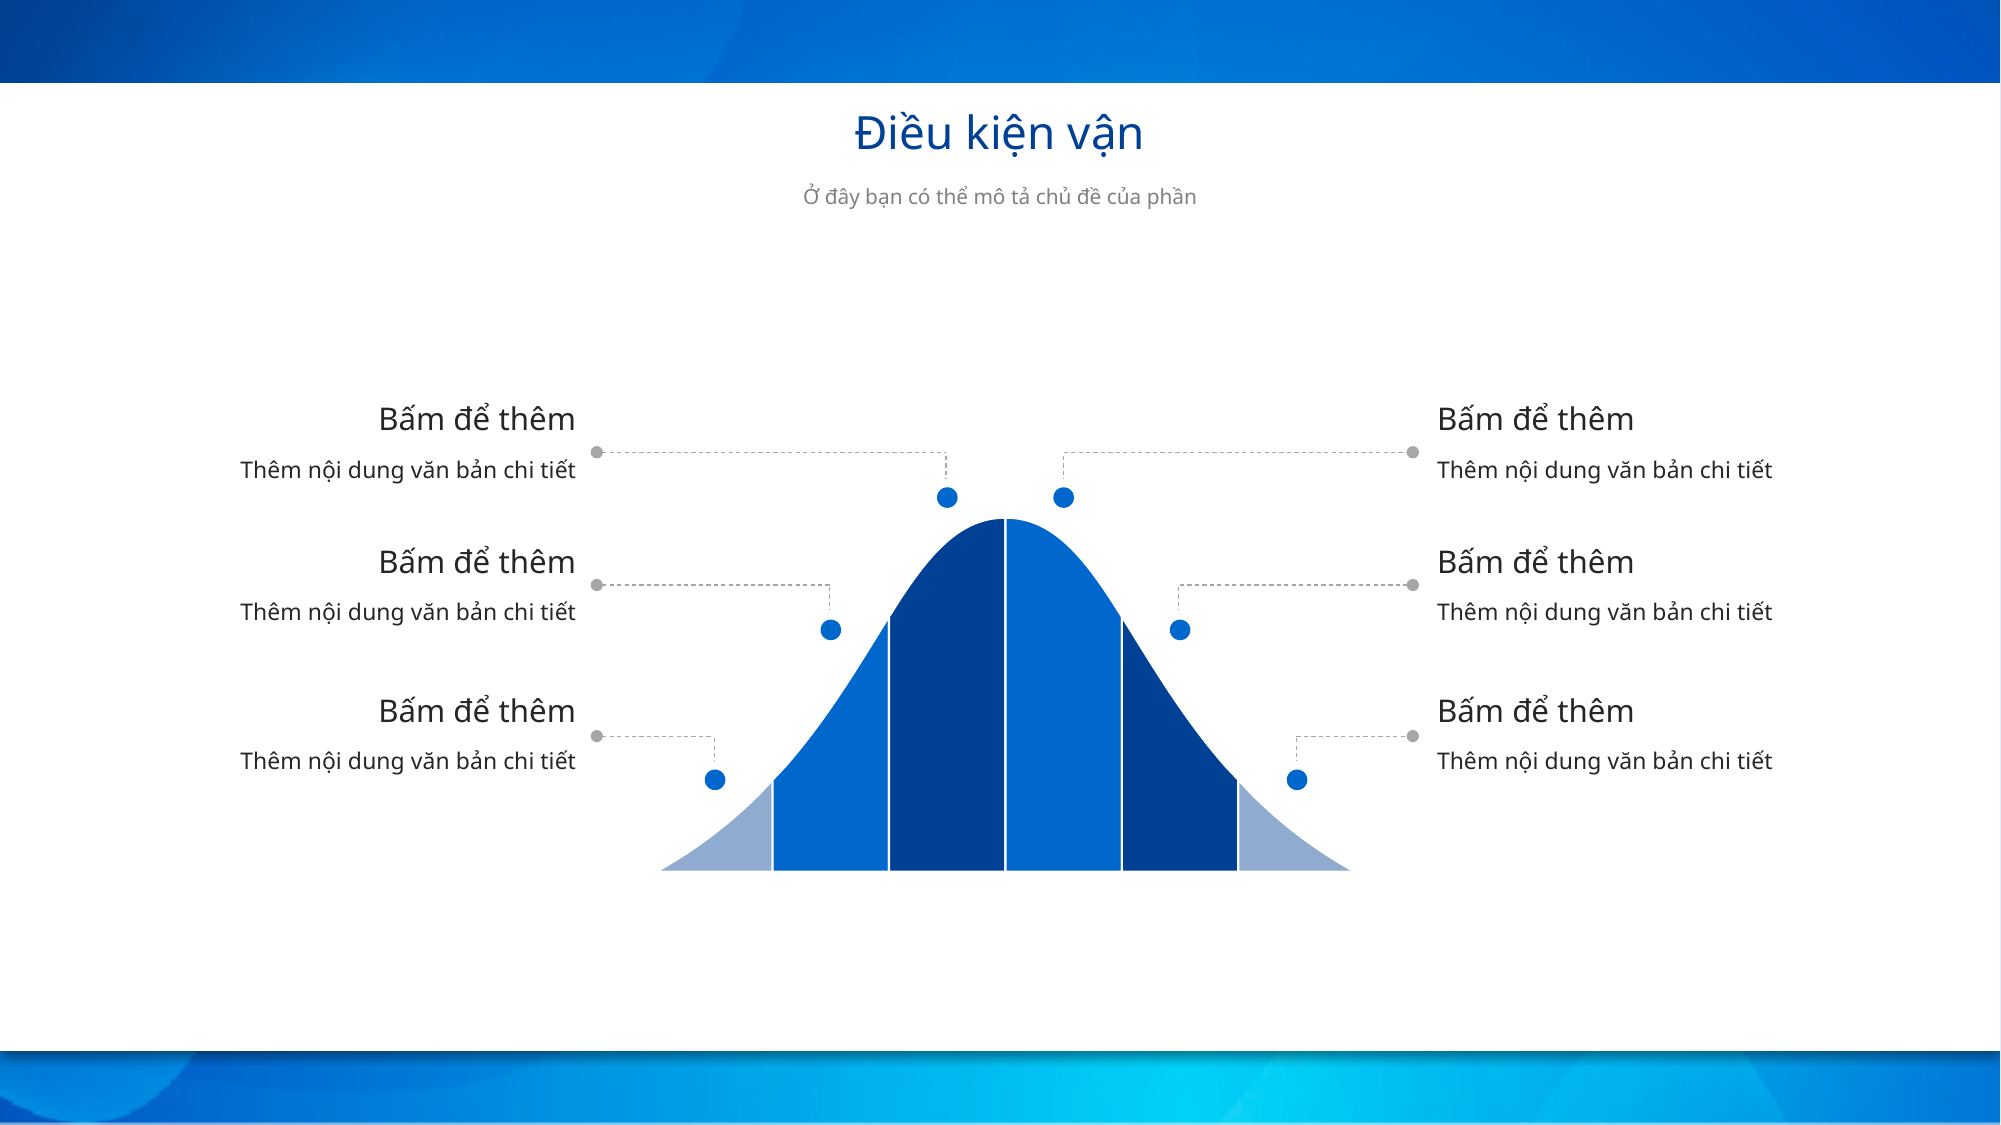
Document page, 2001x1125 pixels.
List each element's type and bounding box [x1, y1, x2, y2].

text_box [178, 392, 592, 491]
text_box [1422, 392, 1835, 491]
text_box [596, 452, 1413, 872]
text_box [630, 95, 1370, 222]
text_box [1422, 534, 1835, 633]
picture [0, 0, 2001, 1125]
text_box [178, 534, 592, 633]
text_box [1422, 683, 1835, 782]
text_box [0, 82, 2000, 1052]
text_box [178, 683, 592, 782]
